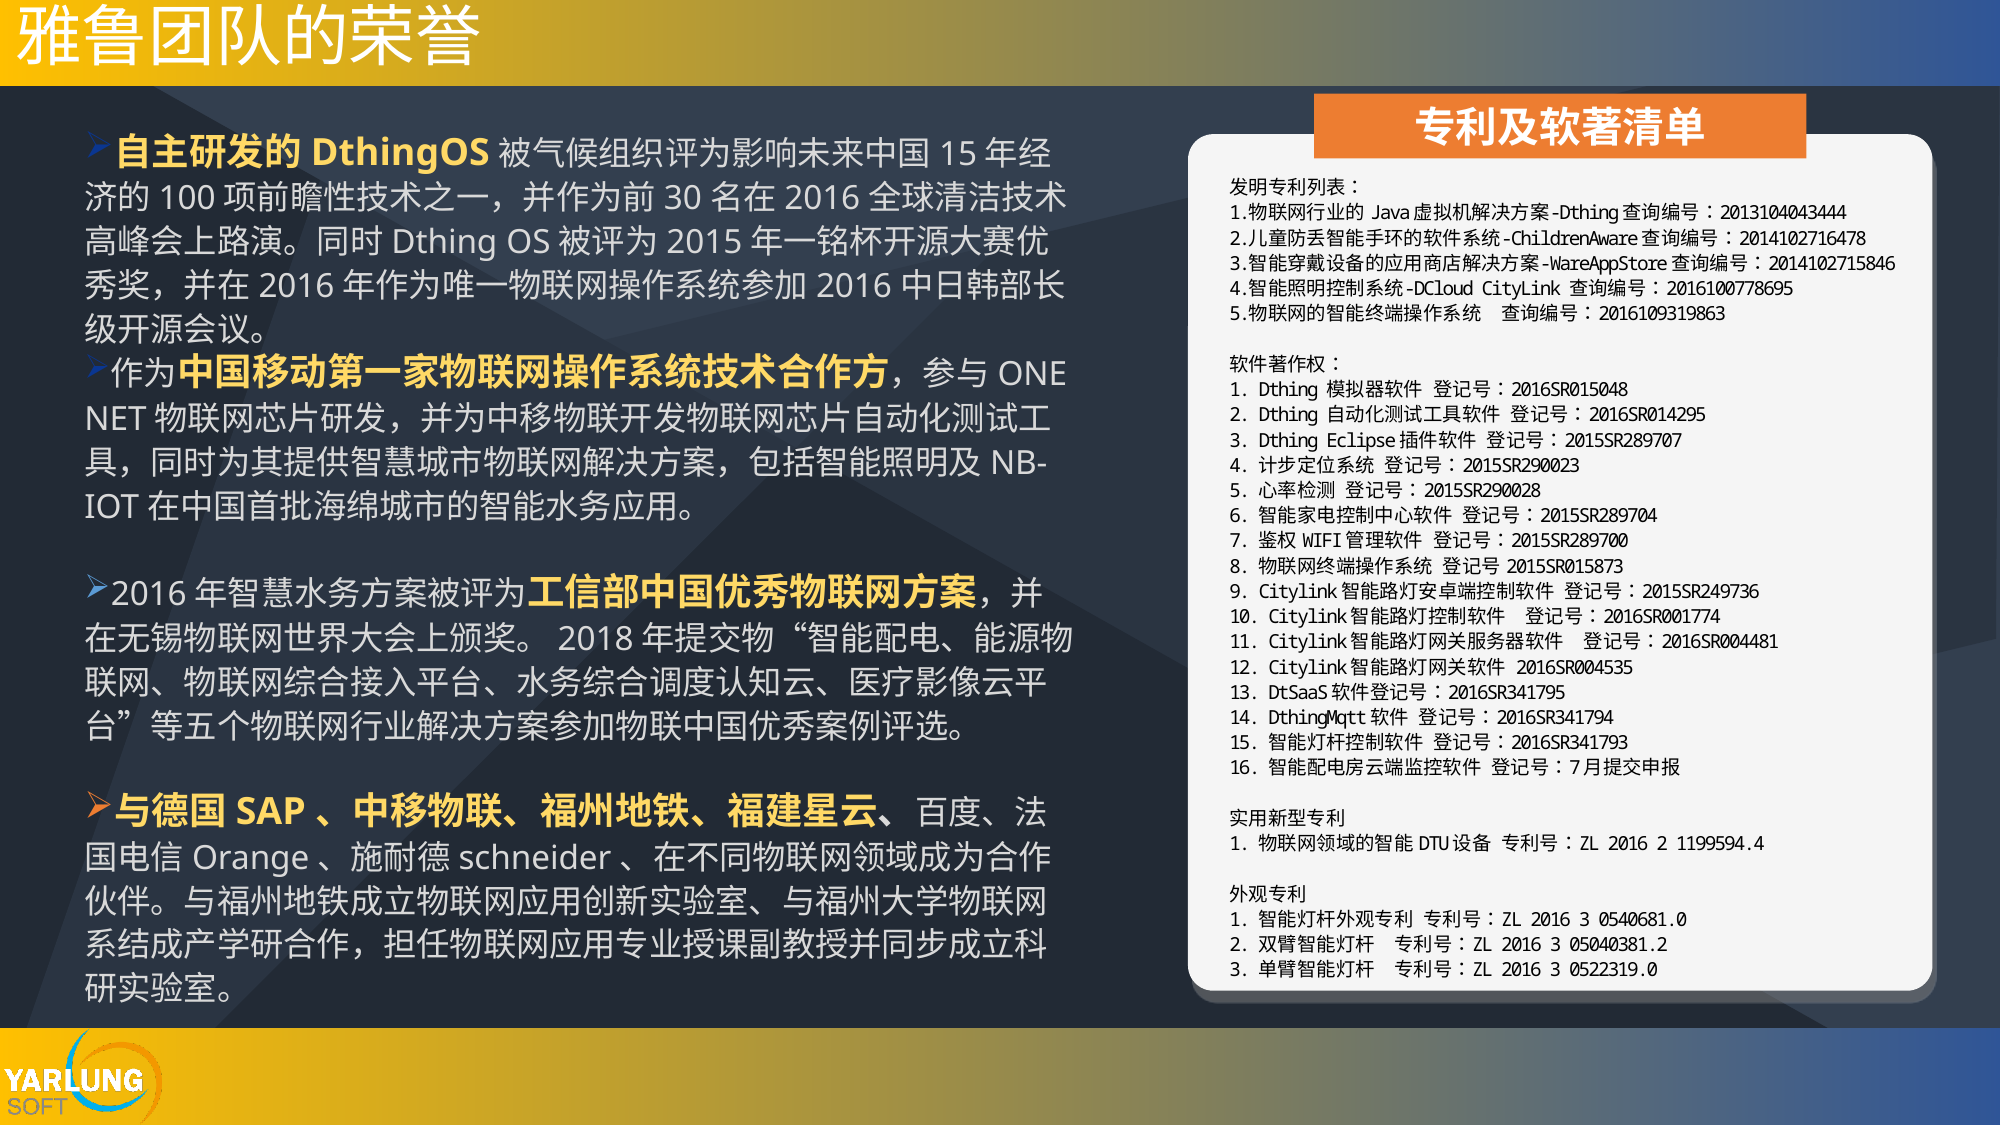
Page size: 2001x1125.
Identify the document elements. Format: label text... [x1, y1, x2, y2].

text_box 自主研发的DthingOS被气候组织评为影响未来中国15年经济的100项前瞻性技术之一，并作为前30名在2016全球清洁技术高峰会上路演。同时Dthing OS被评为2015年一铭杯开源大赛优秀奖，并在2016年作为唯一物联网操作系统参加2016中日韩部长级开源会议。 [69, 115, 1092, 336]
picture [4, 1028, 162, 1125]
picture [1229, 175, 1902, 983]
text_box 作为中国移动第一家物联网操作系统技术合作方，参与ONE NET物联网芯片研发，并为中移物联开发物联网芯片自动化测试工具，同时为其提供智慧城市物联网解决方案，包括智能照明及NB-IOT在中国首批海绵城市的智能水务应用。 [69, 336, 1092, 533]
text_box 雅鲁团队的荣誉 [0, 0, 2000, 86]
text_box 2016年智慧水务方案被评为工信部中国优秀物联网方案，并在无锡物联网世界大会上颁奖。2018年提交物“智能配电、能源物联网、物联网综合接入平台、水务综合调度认知云、医疗影像云平台”等五个物联网行业解决方案参加物联中国优秀案例评选。 [69, 556, 1092, 753]
text_box 专利及软著清单 [1314, 93, 1807, 159]
text_box 与德国SAP、中移物联、福州地铁、福建星云、百度、法国电信Orange、施耐德schneider、在不同物联网领域成为合作伙伴。与福州地铁成立物联网应用创新实验室、与福州大学物联网系结成产学研合作，担任物联网应用专业授课副教授并同步成立科研实验室。 [69, 775, 1092, 1015]
text_box [1187, 134, 1933, 991]
